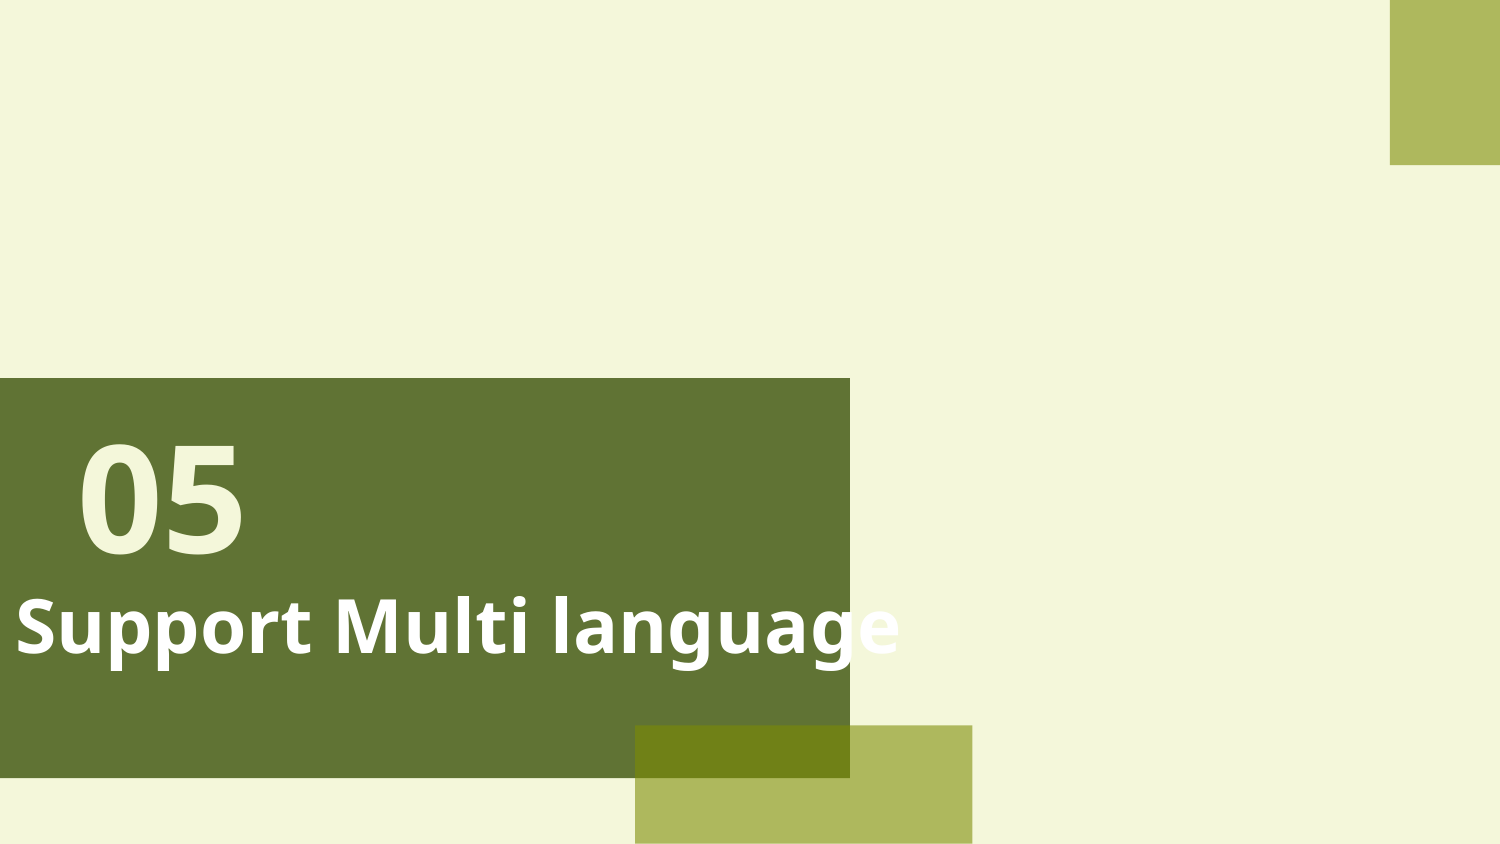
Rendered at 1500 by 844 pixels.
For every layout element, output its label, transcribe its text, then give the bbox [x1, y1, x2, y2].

text_box [604, 272, 905, 572]
text_box 05 [62, 396, 430, 591]
title Support Multi language [0, 572, 1263, 711]
